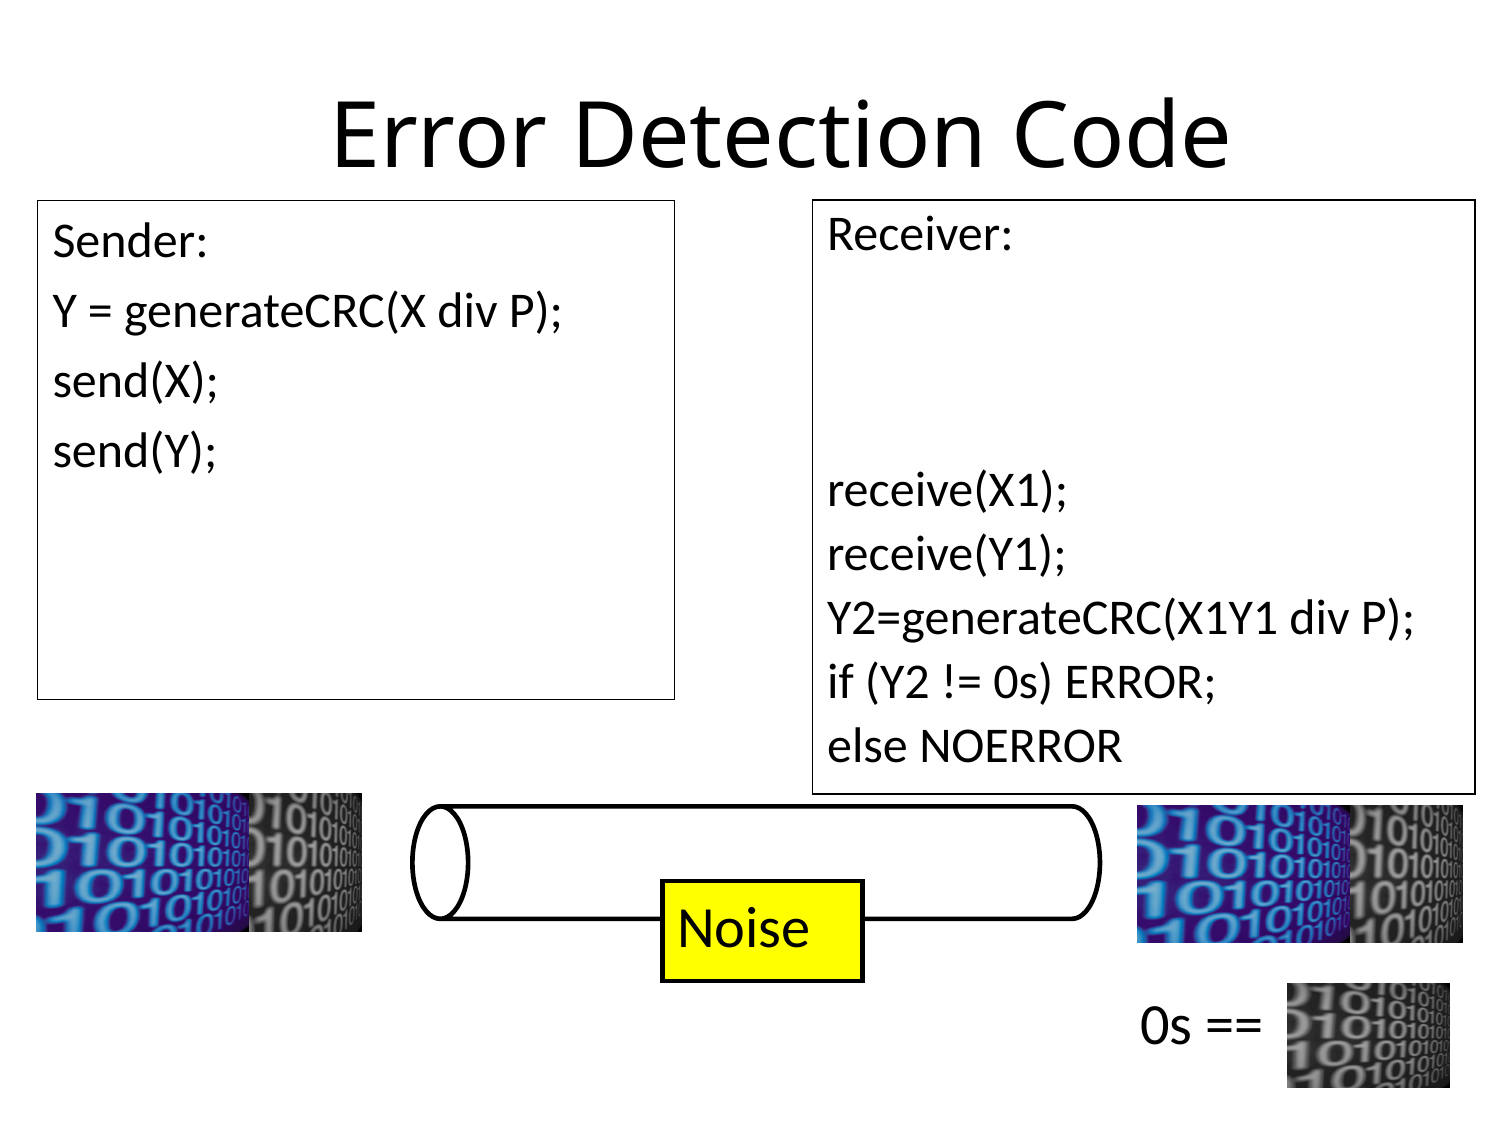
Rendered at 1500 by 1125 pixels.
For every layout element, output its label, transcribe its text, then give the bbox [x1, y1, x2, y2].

picture [1137, 805, 1463, 944]
text_box Receiver: receive(X1); receive(Y1); Y2=generateCRC(X1Y1 div P); if (Y2 != 0s) ERROR; else NOERROR [812, 199, 1475, 794]
title Error Detection Code [112, 37, 1450, 225]
text_box 0s == [1125, 978, 1300, 1042]
picture [36, 793, 363, 932]
slide_number 46 [1074, 1042, 1425, 1103]
text_box Noise [662, 881, 863, 982]
picture [1286, 983, 1451, 1088]
text_box [412, 806, 1100, 919]
list Sender: Y = generateCRC(X div P); send(X); send(Y); [37, 200, 675, 700]
